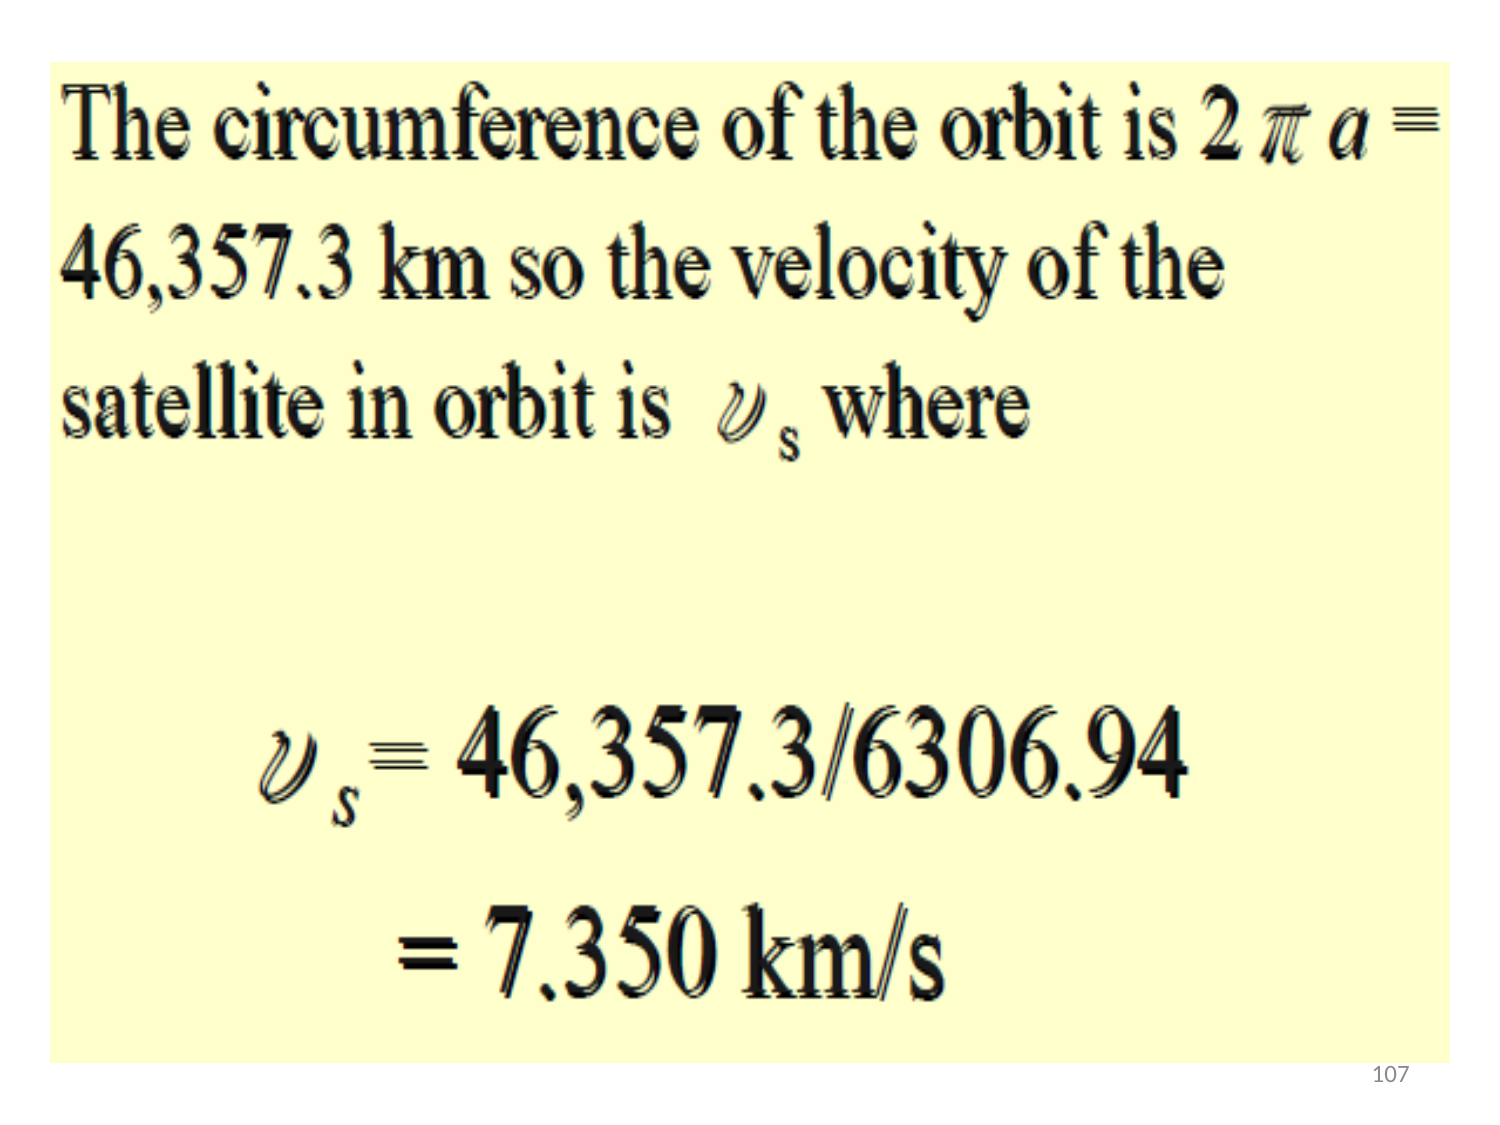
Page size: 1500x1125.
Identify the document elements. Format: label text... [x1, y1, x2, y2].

slide_number 107 [1074, 1070, 1425, 1103]
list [49, 62, 1451, 1063]
